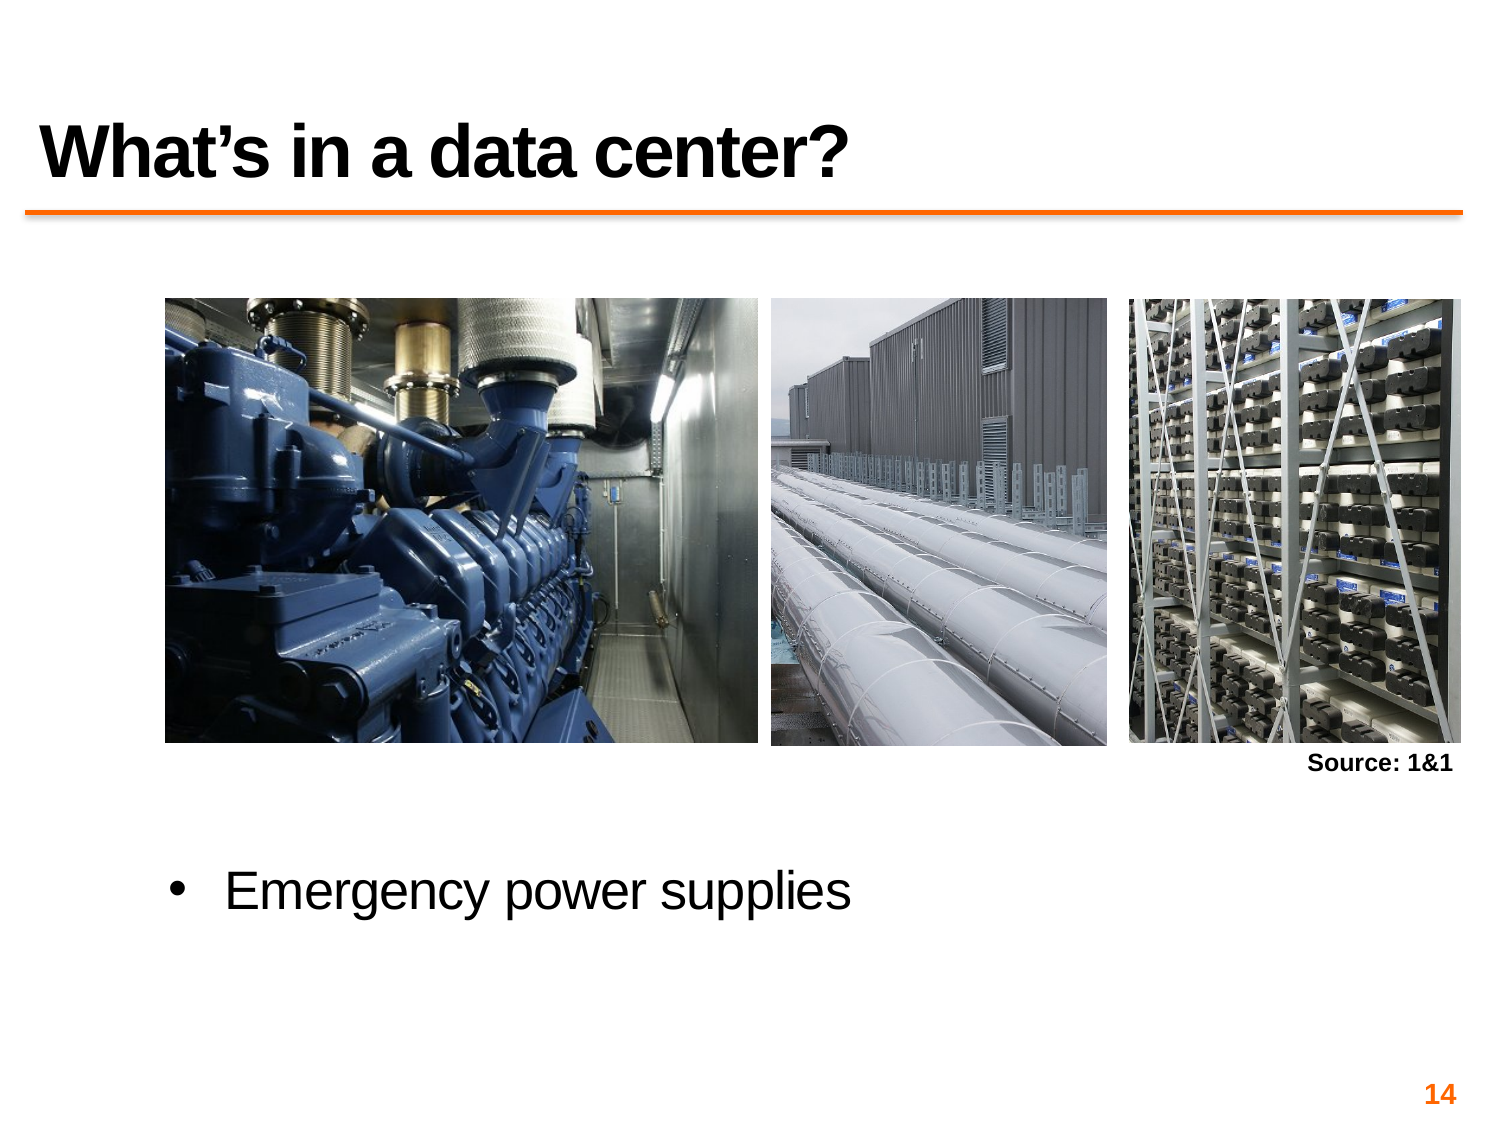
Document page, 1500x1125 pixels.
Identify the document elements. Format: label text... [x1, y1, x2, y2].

picture [771, 298, 1107, 746]
text_box Source: 1&1 [1292, 739, 1469, 784]
title What’s in a data center? [24, 24, 1463, 201]
list Emergency power supplies [162, 862, 1438, 1016]
slide_number 14 [1112, 1074, 1463, 1110]
picture [1129, 299, 1462, 743]
picture [165, 298, 759, 744]
